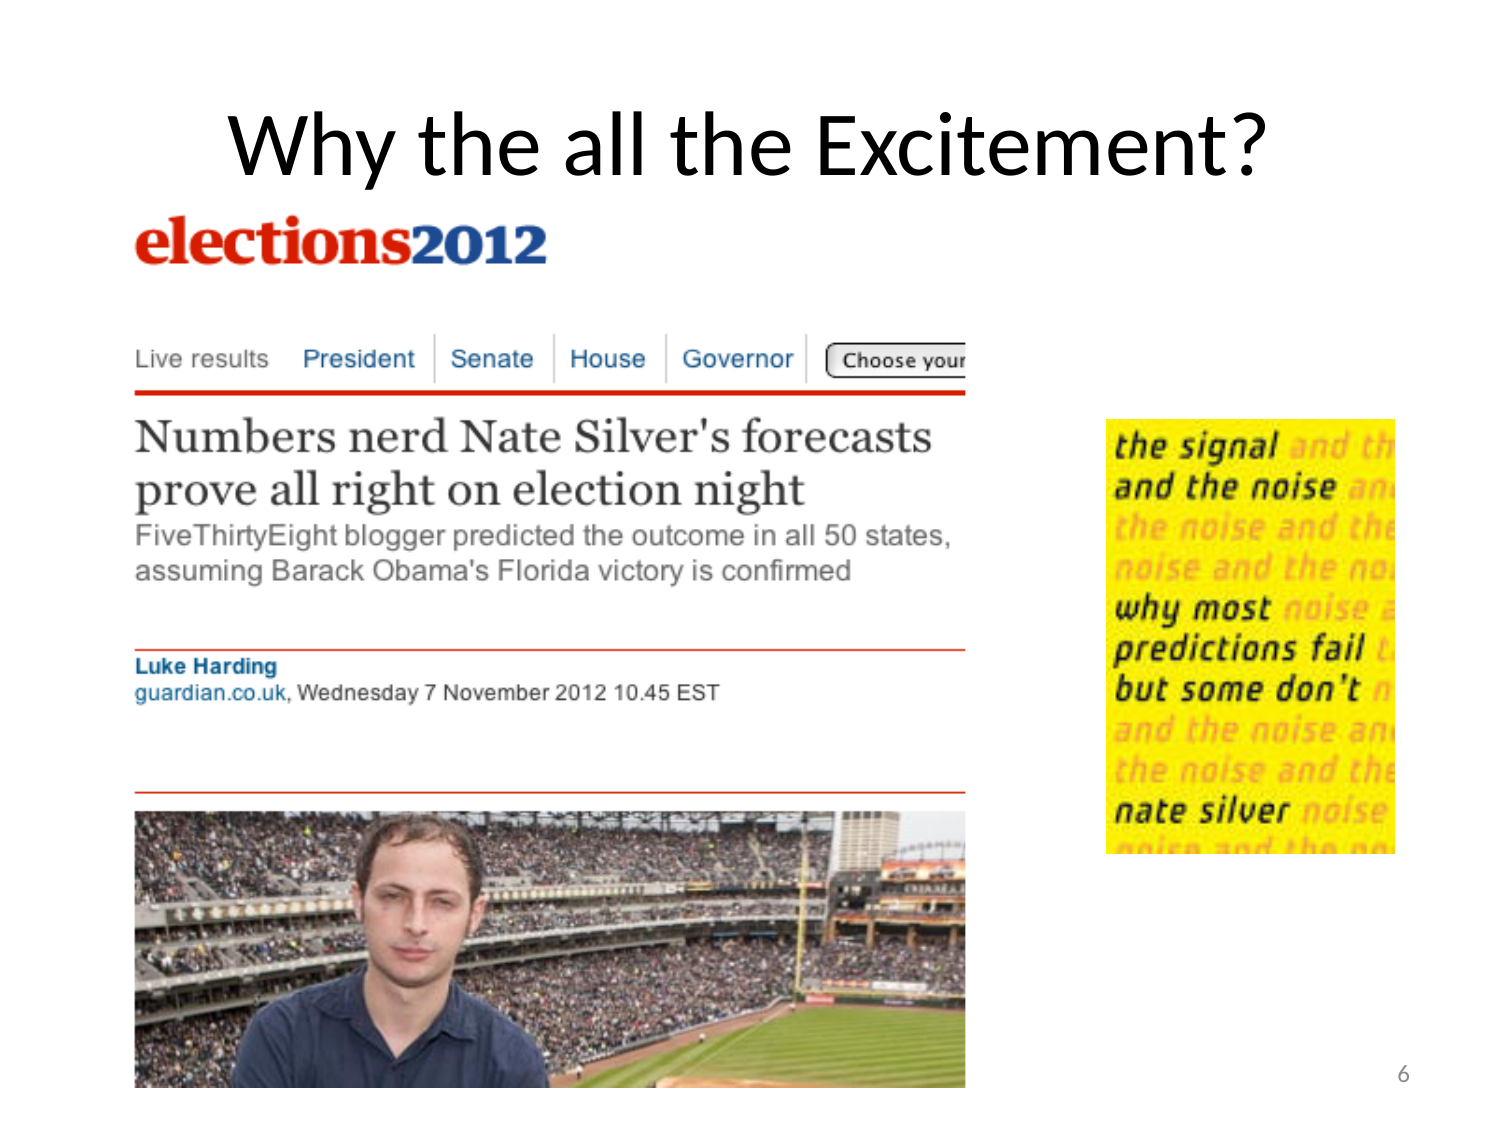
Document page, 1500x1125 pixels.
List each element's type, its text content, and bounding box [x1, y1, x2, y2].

slide_number 6 [1074, 1042, 1425, 1103]
picture [123, 204, 966, 1088]
title Why the all the Excitement? [75, 45, 1425, 233]
picture [1106, 419, 1395, 854]
